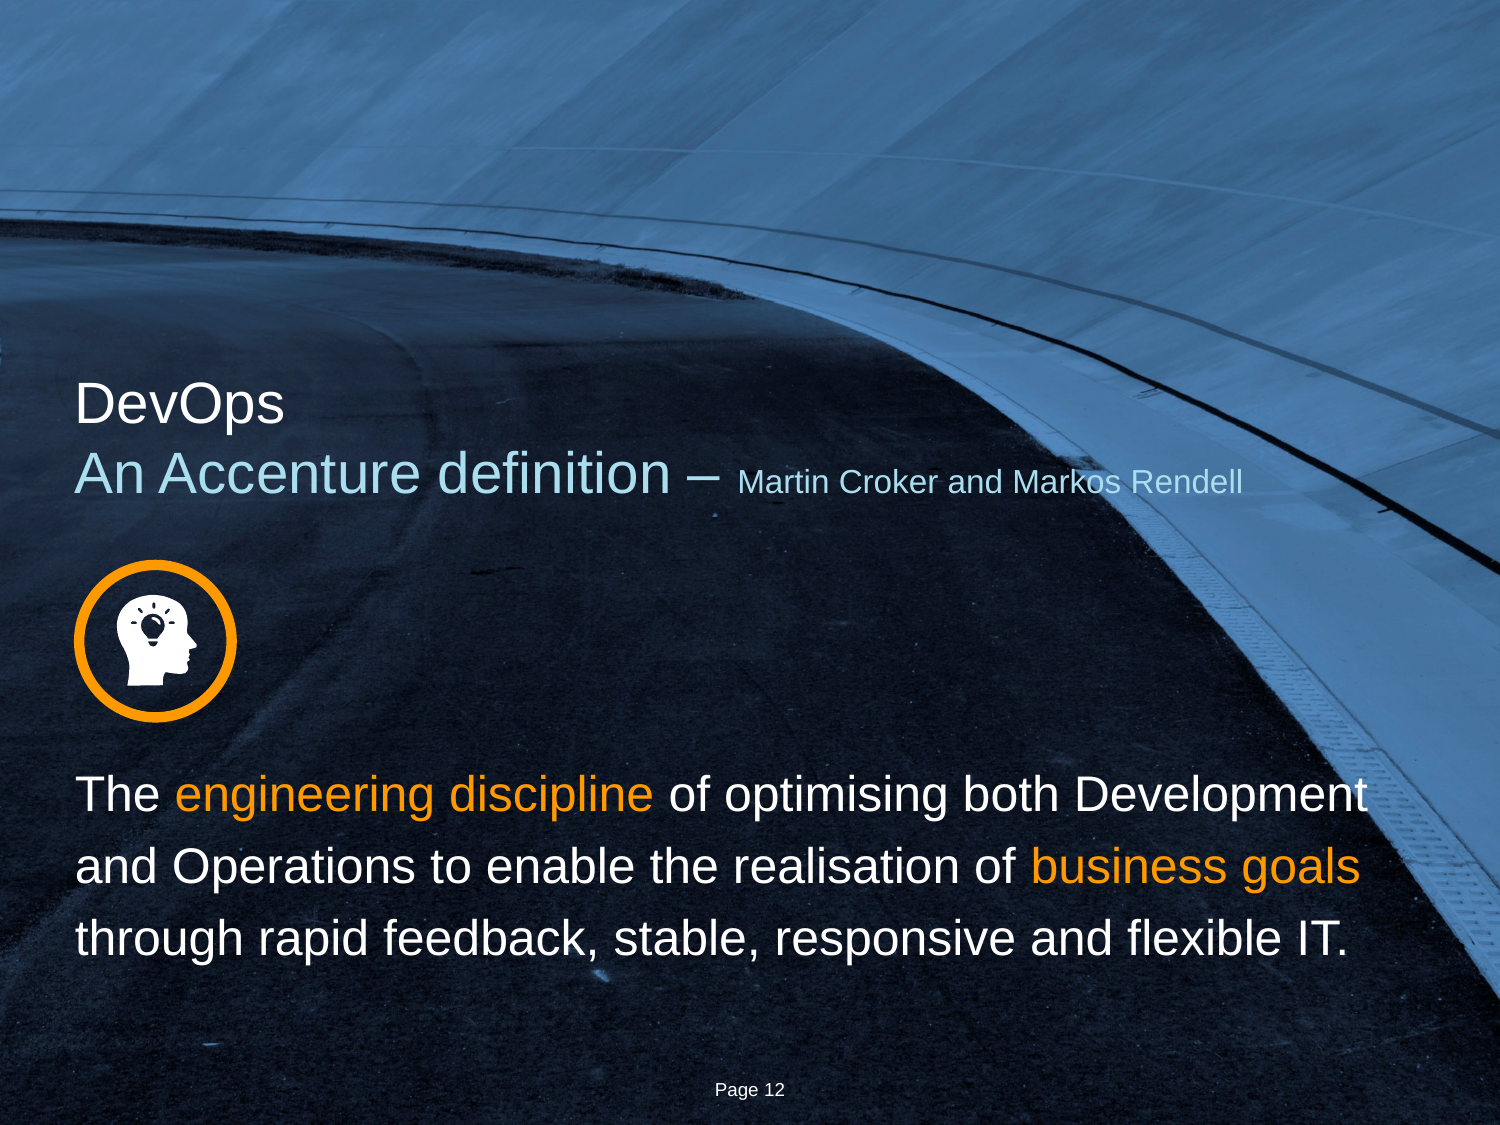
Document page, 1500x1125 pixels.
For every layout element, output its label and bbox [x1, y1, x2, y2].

text_box [106, 585, 199, 686]
picture [0, 0, 1500, 1125]
